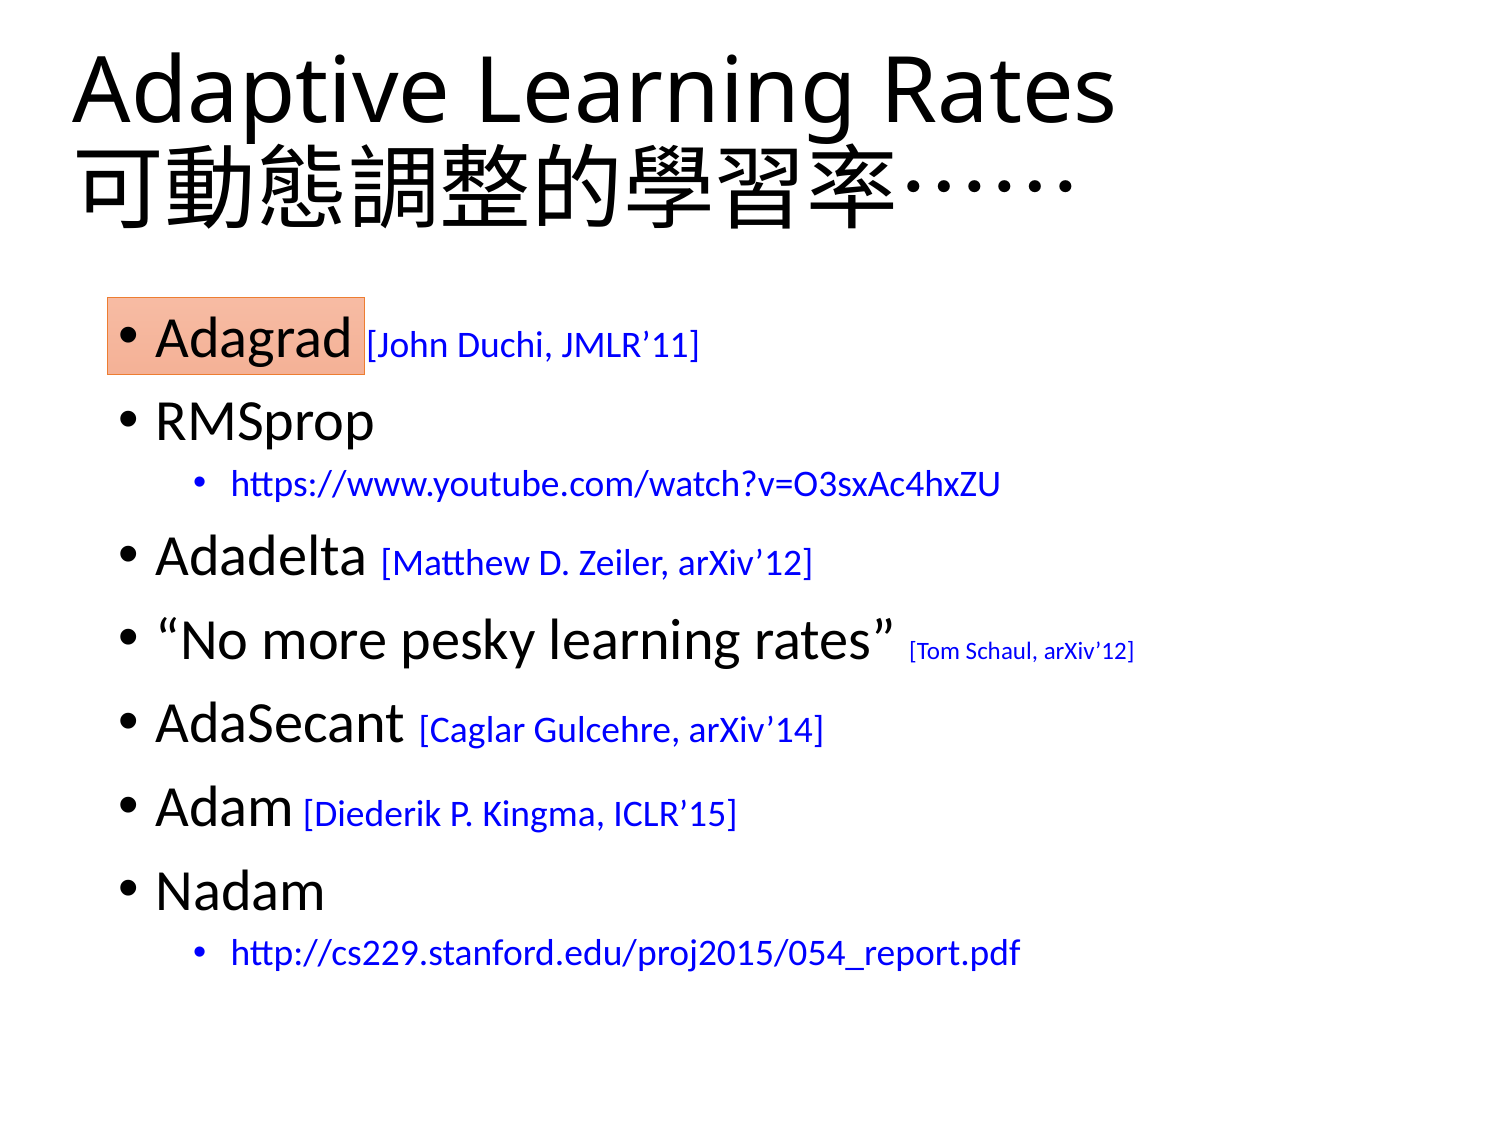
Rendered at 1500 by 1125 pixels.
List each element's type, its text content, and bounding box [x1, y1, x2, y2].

title Adaptive Learning Rates 可動態調整的學習率…… [57, 33, 1352, 251]
list Adagrad [John Duchi, JMLR’11] RMSprop https://www.youtube.com/watch?v=O3sxAc4hxZU Adadelta [Matthew D. Zeiler, arXiv’12] “No more pesky learning rates” [Tom Schaul, arXiv’12] AdaSecant [Caglar Gulcehre, arXiv’14] Adam [Diederik P. Kingma, ICLR’15] Nadam http://cs229.stanford.edu/proj2015/054_report.pdf [103, 299, 1397, 1014]
